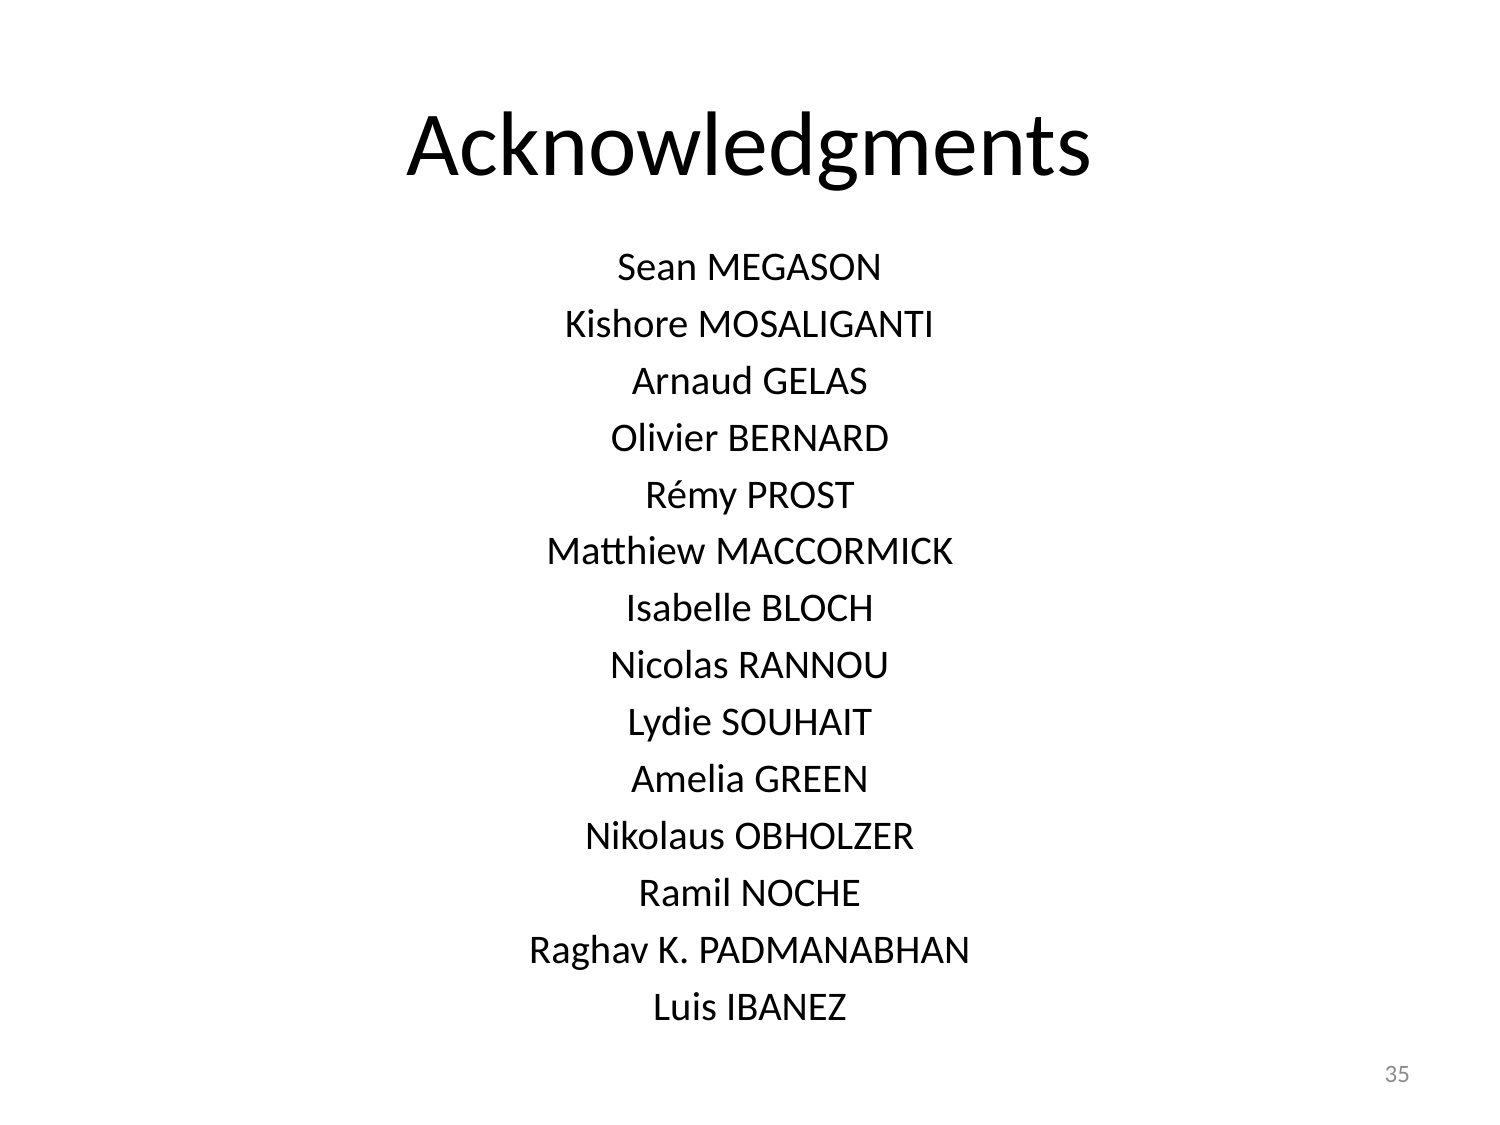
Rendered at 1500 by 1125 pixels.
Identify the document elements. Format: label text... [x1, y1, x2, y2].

title Acknowledgments [75, 45, 1425, 232]
list Sean MEGASON Kishore MOSALIGANTI Arnaud GELAS Olivier BERNARD Rémy PROST Matthiew MACCORMICK Isabelle BLOCH Nicolas RANNOU Lydie SOUHAIT Amelia GREEN Nikolaus OBHOLZER Ramil NOCHE Raghav K. PADMANABHAN Luis IBANEZ [75, 232, 1425, 1043]
slide_number 35 [1074, 1043, 1425, 1103]
